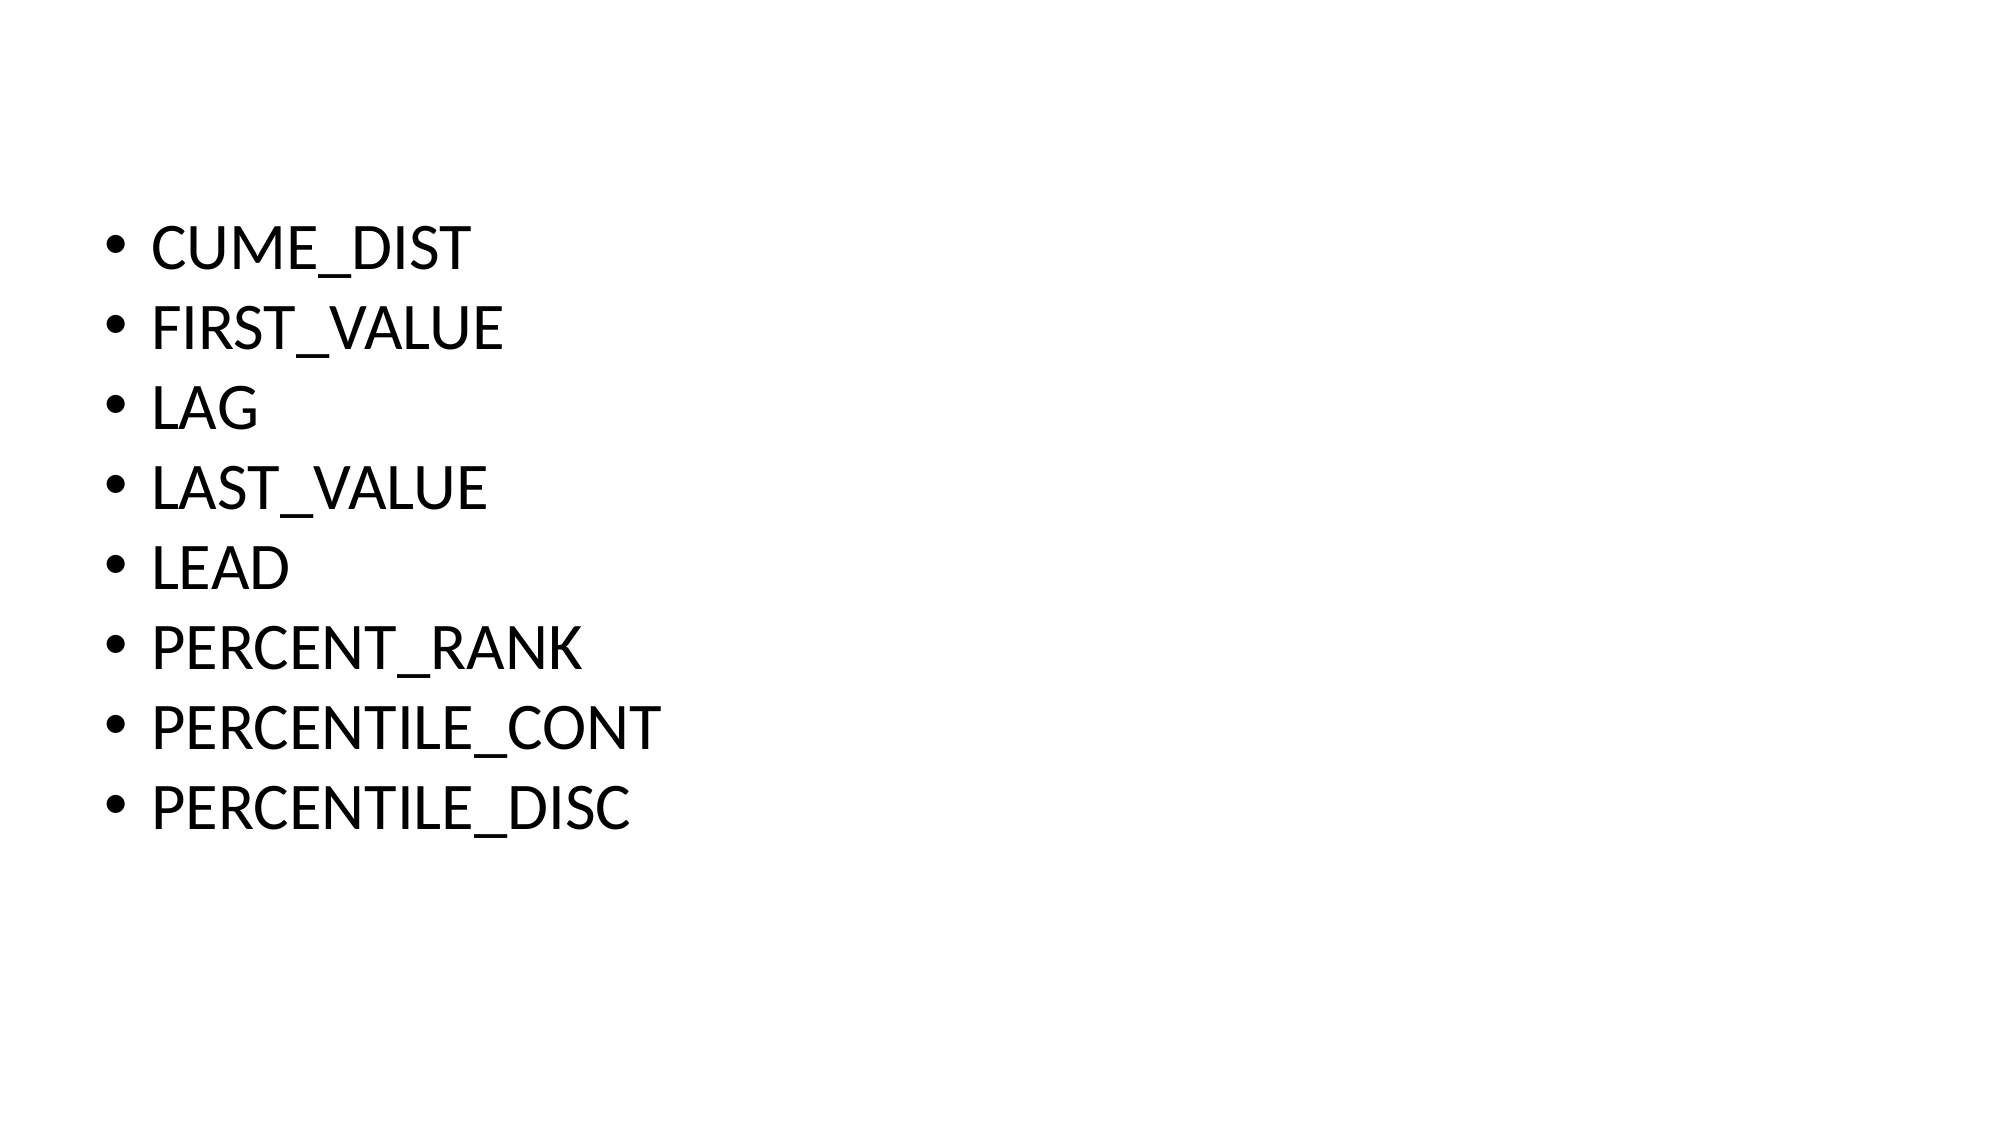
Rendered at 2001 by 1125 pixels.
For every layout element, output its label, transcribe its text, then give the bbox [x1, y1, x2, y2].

text_box CUME_DIST FIRST_VALUE LAG LAST_VALUE LEAD PERCENT_RANK PERCENTILE_CONT PERCENTILE_DISC [89, 195, 702, 851]
